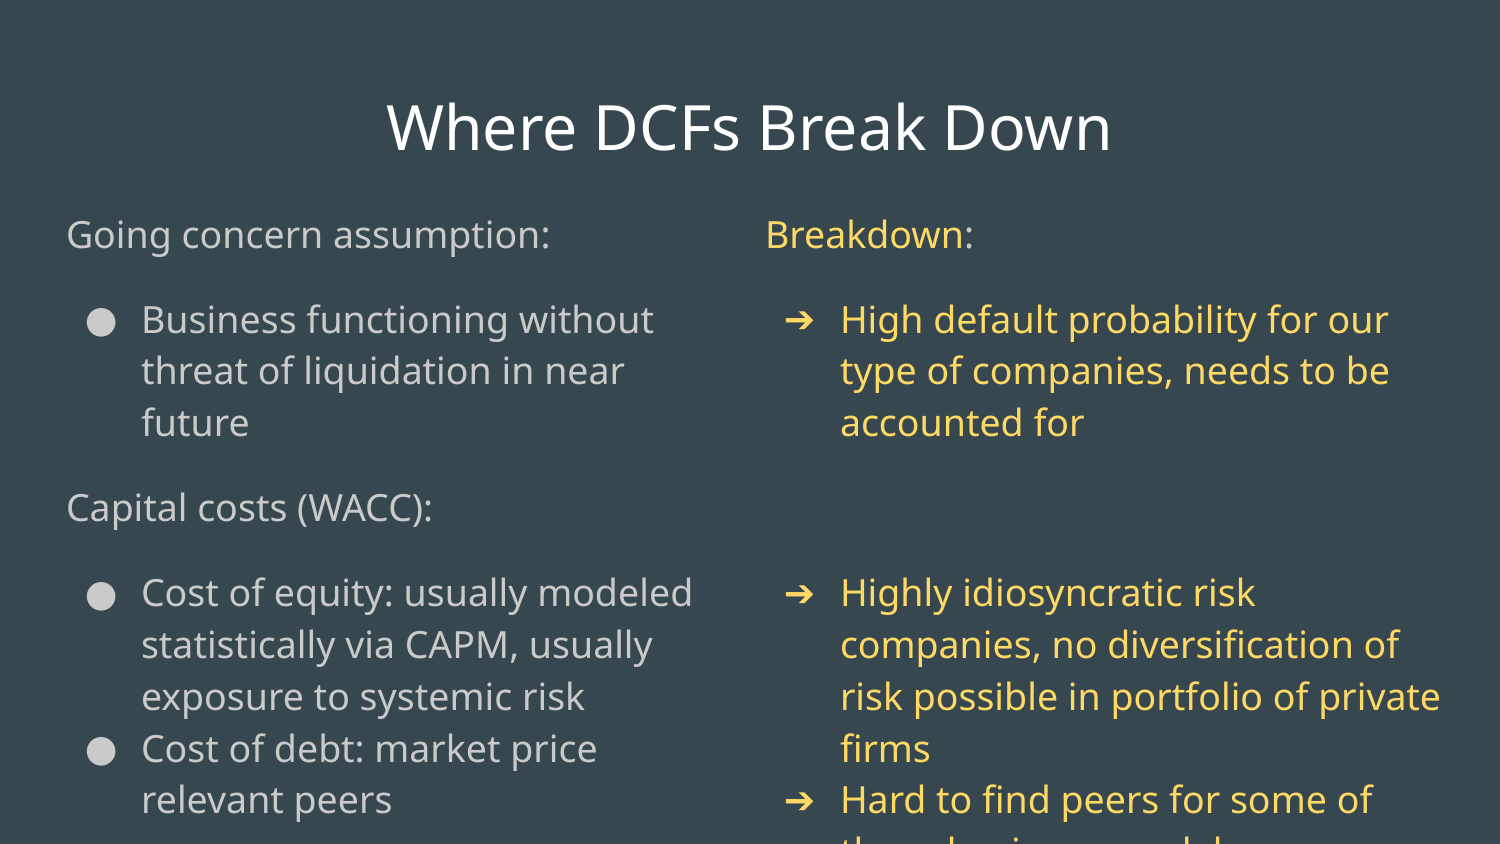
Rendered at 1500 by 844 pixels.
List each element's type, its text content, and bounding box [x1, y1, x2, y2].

title Where DCFs Break Down [51, 72, 1449, 167]
list Breakdown: High default probability for our type of companies, needs to be accounted for Highly idiosyncratic risk companies, no diversification of risk possible in portfolio of private firms Hard to find peers for some of these business models (“disruptive”) [750, 189, 1481, 750]
list Going concern assumption: Business functioning without threat of liquidation in near future Capital costs (WACC): Cost of equity: usually modeled statistically via CAPM, usually exposure to systemic risk Cost of debt: market price relevant peers [51, 189, 750, 750]
